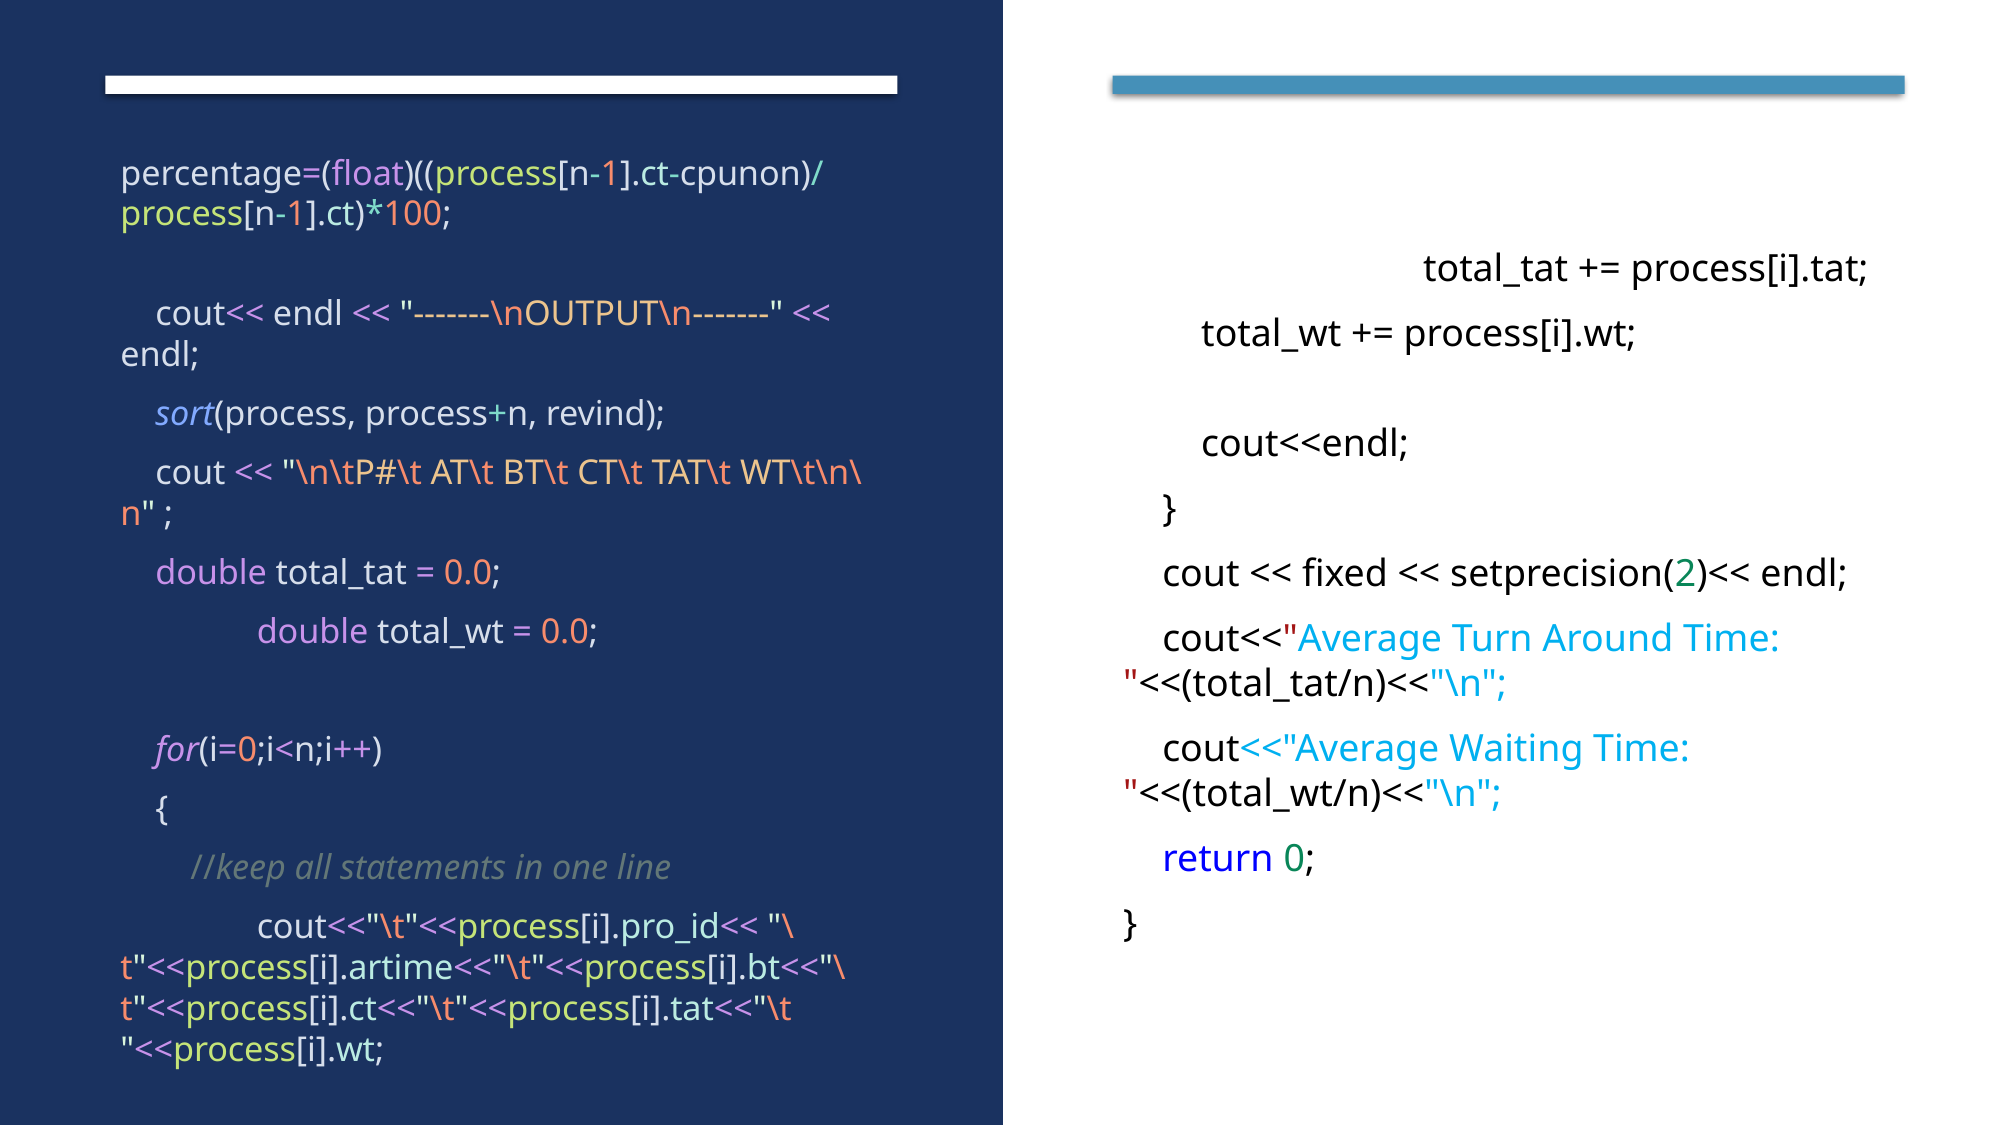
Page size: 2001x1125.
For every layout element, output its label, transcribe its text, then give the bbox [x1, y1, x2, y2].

text_box [0, 0, 1005, 1125]
text_box [1112, 74, 1906, 95]
text_box percentage=(float)((process[n-1].ct-cpunon)/process[n-1].ct)*100; cout<< endl << "-------\nOUTPUT\n-------" << endl; sort(process, process+n, revind); cout << "\n\tP#\t AT\t BT\t CT\t TAT\t WT\t\n\n" ; double total_tat = 0.0; double total_wt = 0.0; for(i=0;i<n;i++) { //keep all statements in one line cout<<"\t"<<process[i].pro_id<< "\t"<<process[i].artime<<"\t"<<process[i].bt<<"\t"<<process[i].ct<<"\t"<<process[i].tat<<"\t "<<process[i].wt; [105, 139, 902, 1080]
list total_tat += process[i].tat; total_wt += process[i].wt; cout<<endl; } cout << fixed << setprecision(2)<< endl; cout<<"Average Turn Around Time: "<<(total_tat/n)<<"\n"; cout<<"Average Waiting Time: "<<(total_wt/n)<<"\n"; return 0; } [1106, 122, 1906, 1066]
text_box [104, 74, 898, 95]
text_box [1005, 0, 2000, 1125]
